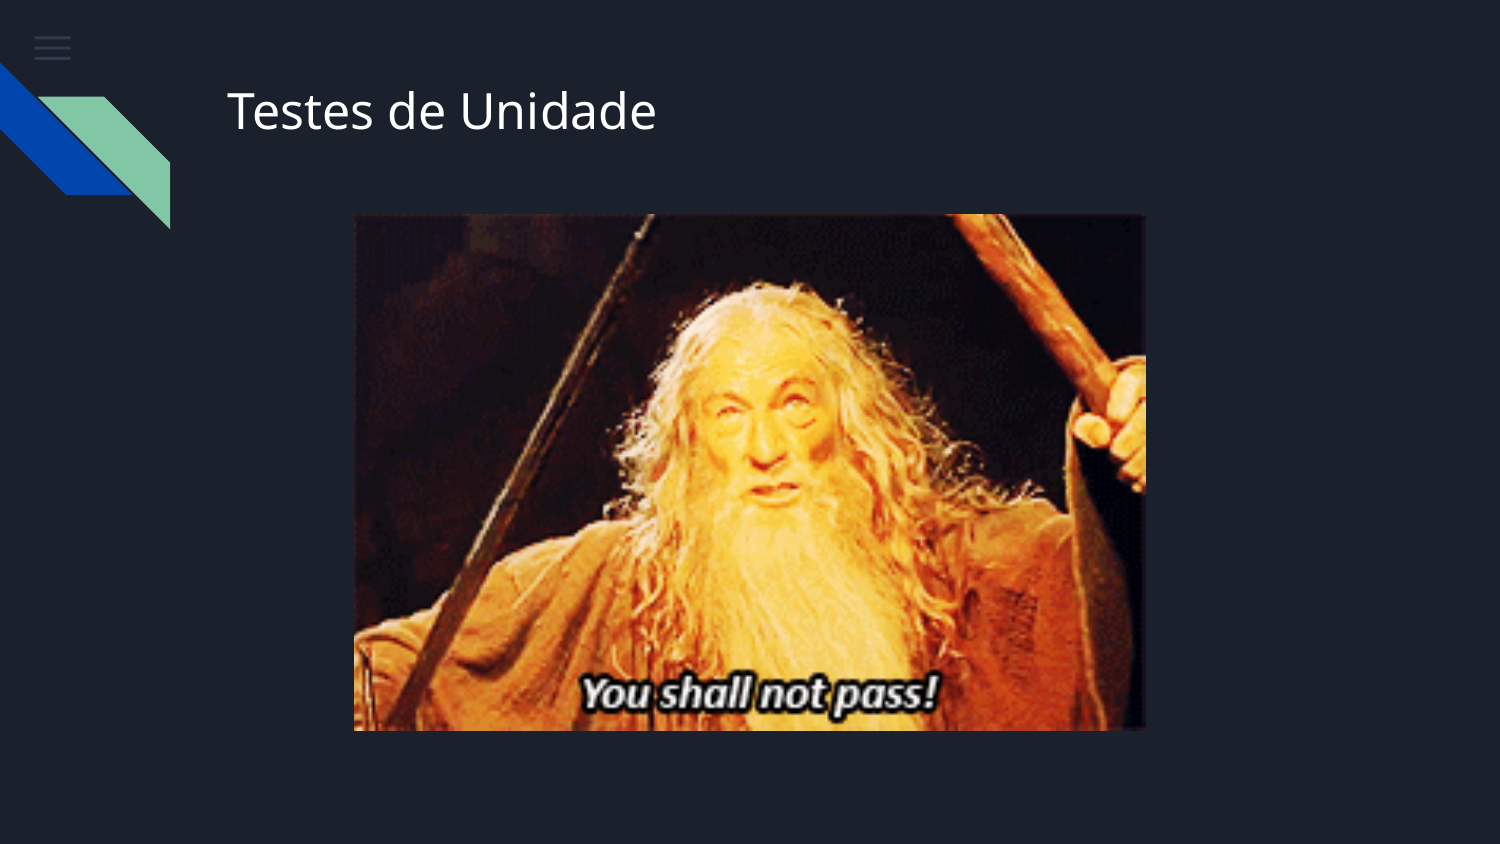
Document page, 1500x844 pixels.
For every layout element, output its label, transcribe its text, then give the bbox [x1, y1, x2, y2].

title Testes de Unidade [212, 64, 1368, 215]
picture [353, 214, 1147, 731]
